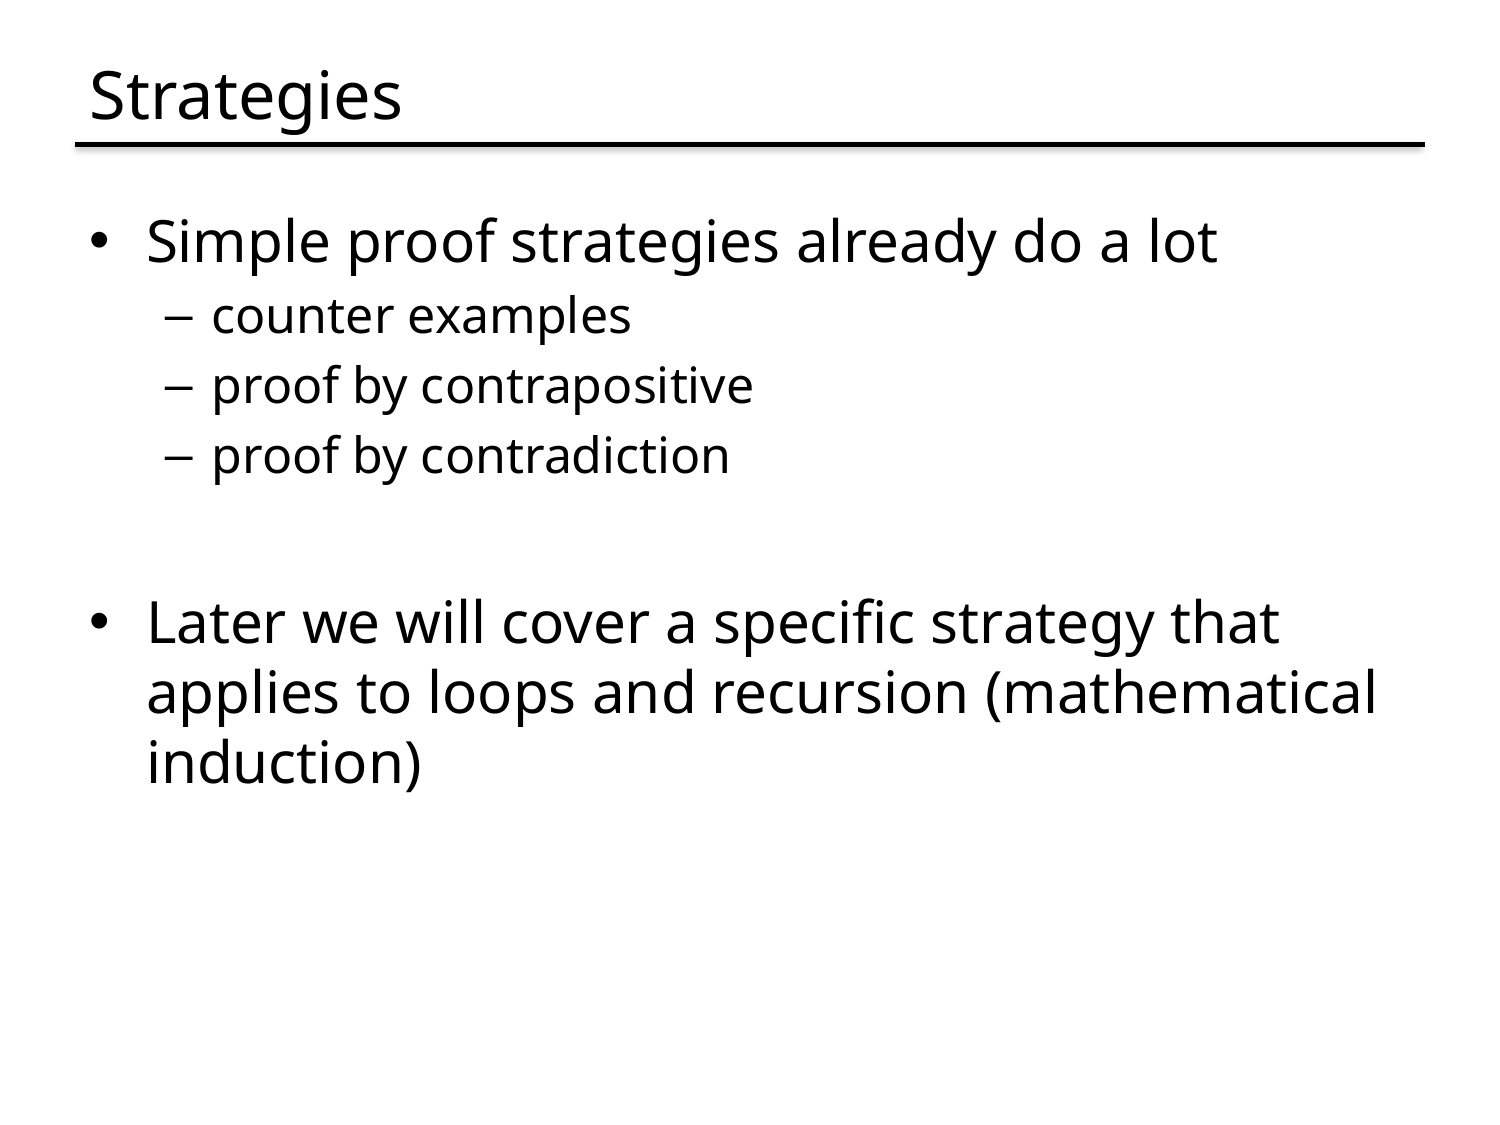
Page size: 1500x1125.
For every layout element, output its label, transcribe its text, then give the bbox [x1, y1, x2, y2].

title Strategies [75, 45, 1425, 145]
list Simple proof strategies already do a lot counter examples proof by contrapositive proof by contradiction Later we will cover a specific strategy that applies to loops and recursion (mathematical induction) [75, 196, 1425, 1040]
